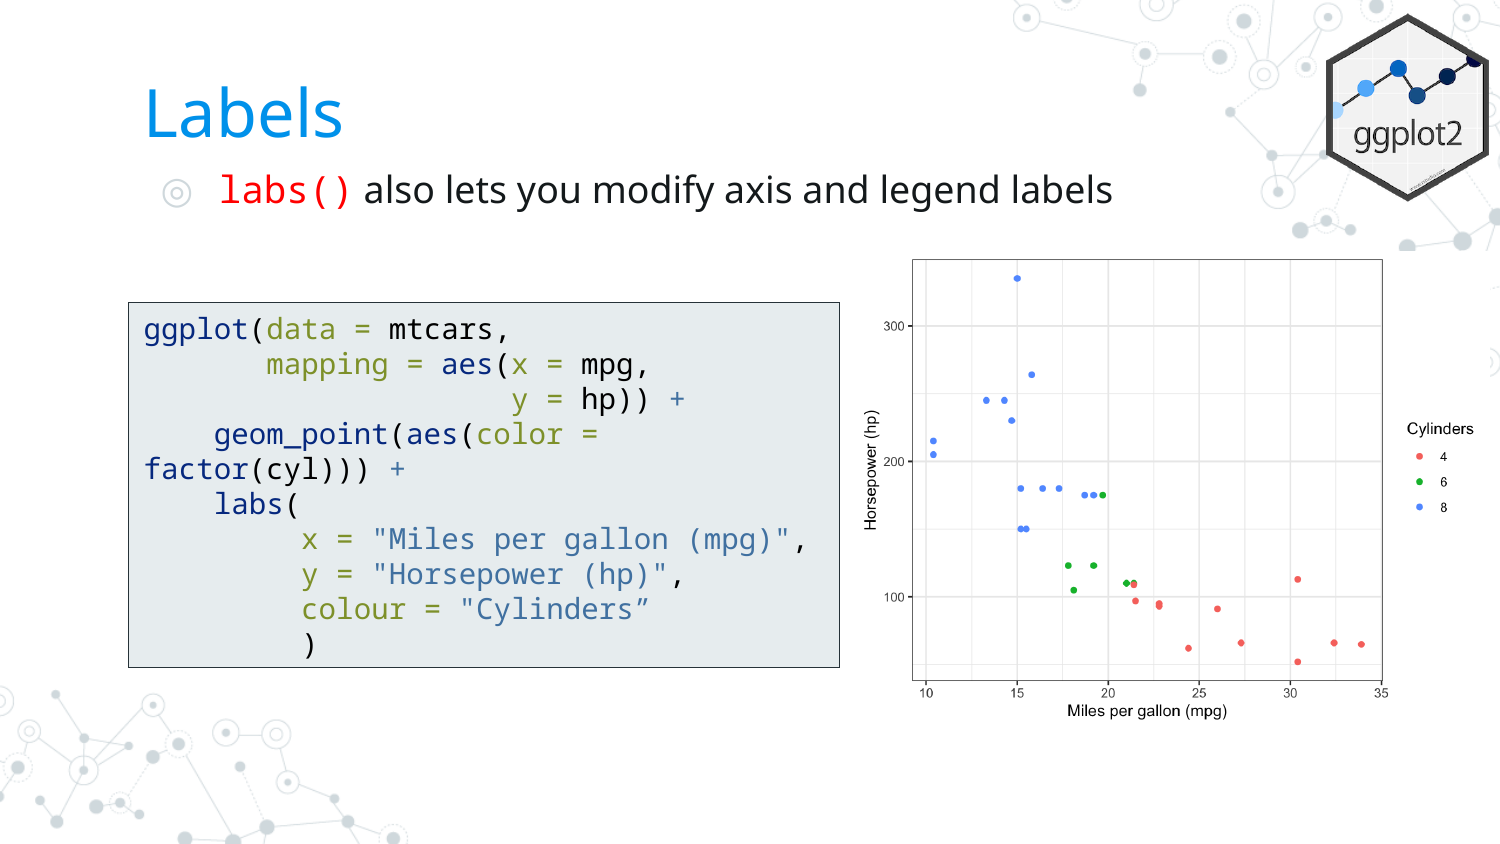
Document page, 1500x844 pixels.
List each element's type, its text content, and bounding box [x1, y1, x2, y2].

title Labels [128, 50, 1321, 166]
list labs() also lets you modify axis and legend labels [128, 166, 1413, 763]
picture [0, 0, 1500, 844]
text_box ggplot(data = mtcars, mapping = aes(x = mpg, y = hp)) + geom_point(aes(color = factor(cyl))) + labs( x = "Miles per gallon (mpg)", y = "Horsepower (hp)", colour = "Cylinders” ) [128, 302, 840, 668]
